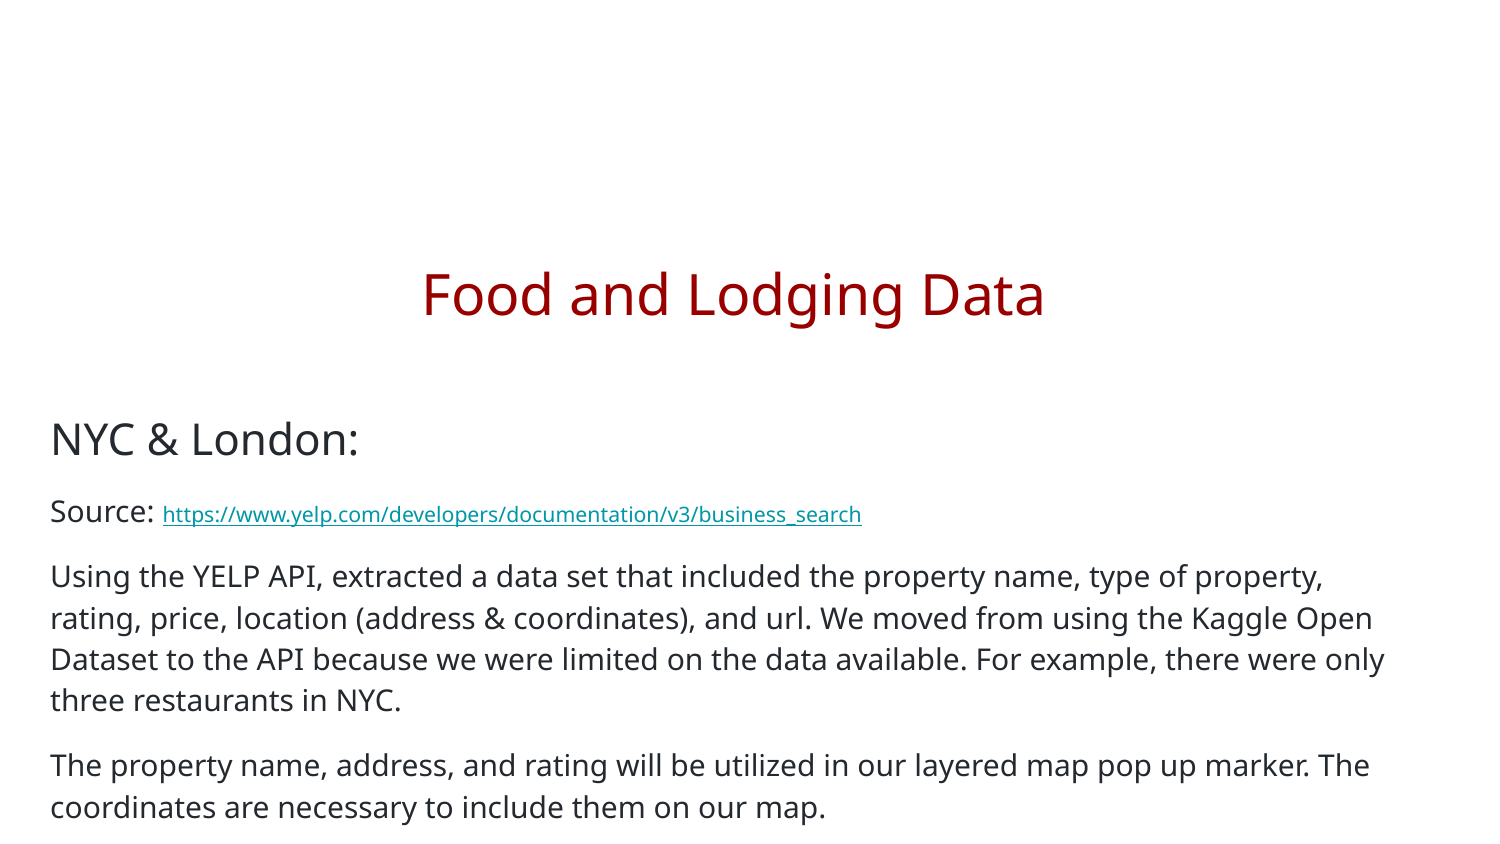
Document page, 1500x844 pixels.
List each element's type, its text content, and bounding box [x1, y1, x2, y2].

title Food and Lodging Data NYC & London: Source: https://www.yelp.com/developers/documentation/v3/business_search Using the YELP API, extracted a data set that included the property name, type of property, rating, price, location (address & coordinates), and url. We moved from using the Kaggle Open Dataset to the API because we were limited on the data available. For example, there were only three restaurants in NYC. The property name, address, and rating will be utilized in our layered map pop up marker. The coordinates are necessary to include them on our map. [35, 233, 1433, 844]
